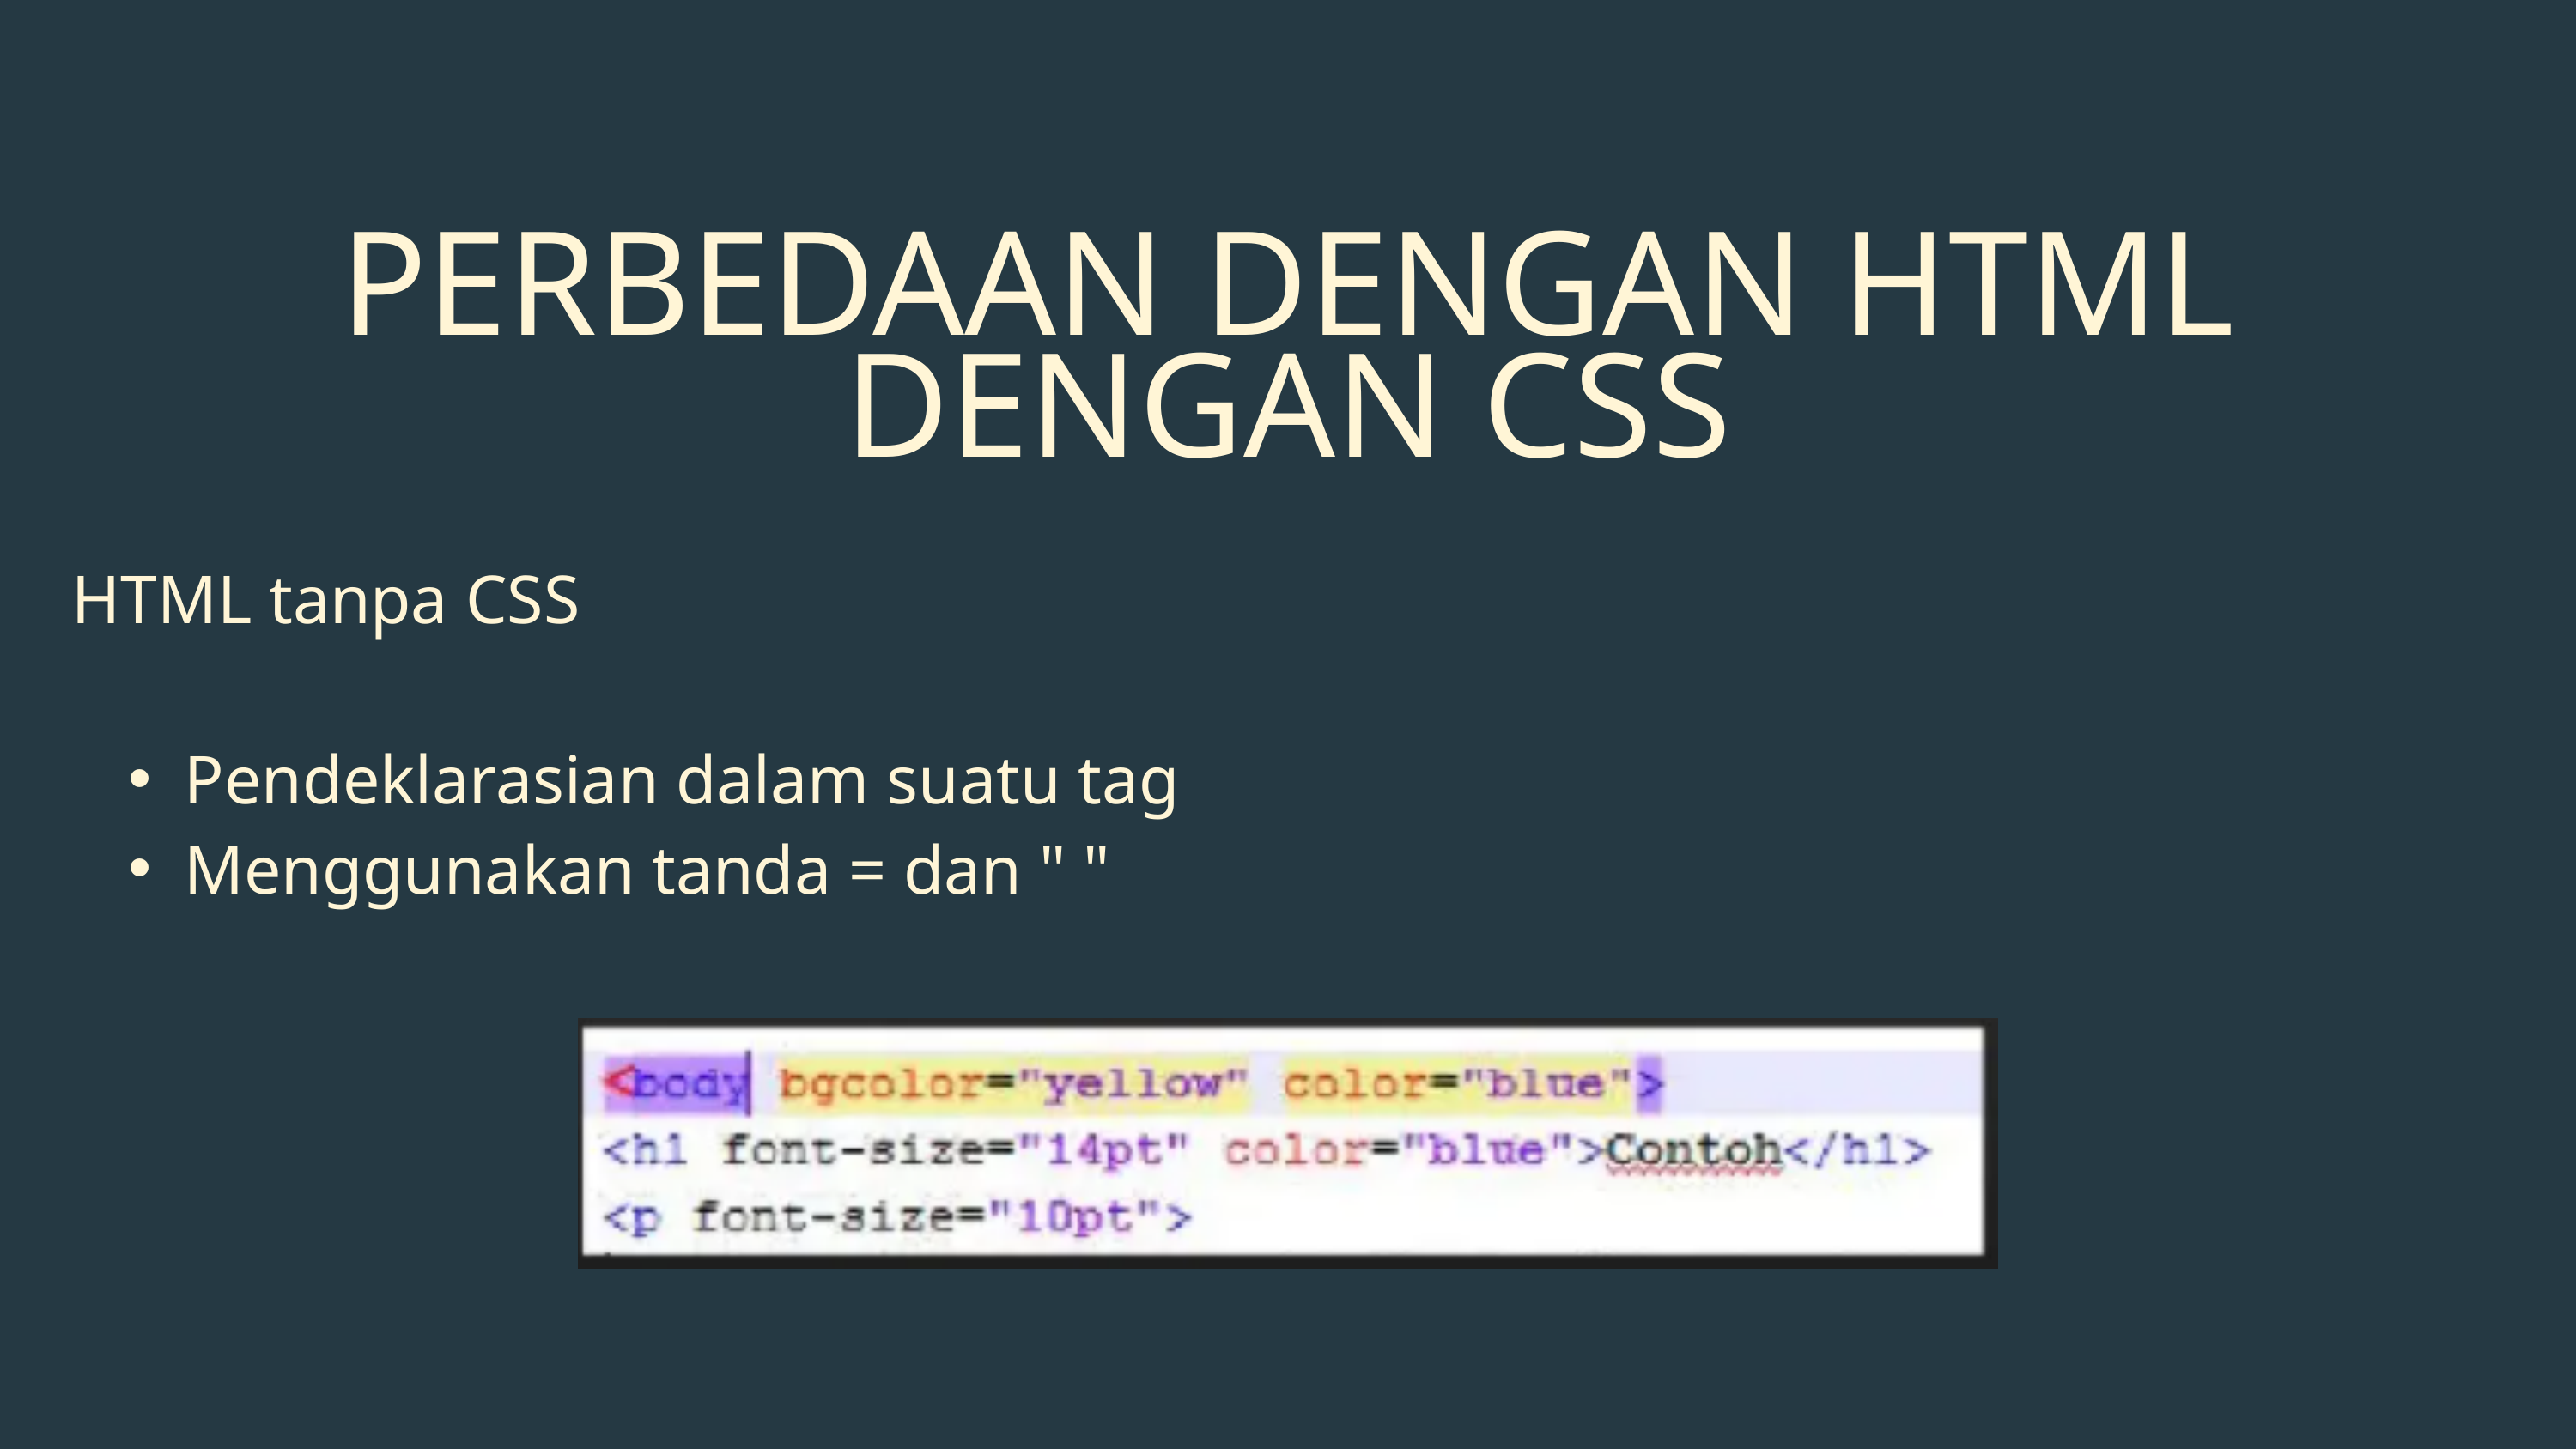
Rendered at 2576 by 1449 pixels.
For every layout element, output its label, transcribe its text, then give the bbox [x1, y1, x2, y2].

text_box HTML tanpa CSS Pendeklarasian dalam suatu tag Menggunakan tanda = dan " " [71, 547, 2576, 907]
text_box PERBEDAAN DENGAN HTML DENGAN CSS [286, 118, 2290, 487]
picture [578, 1018, 1998, 1270]
